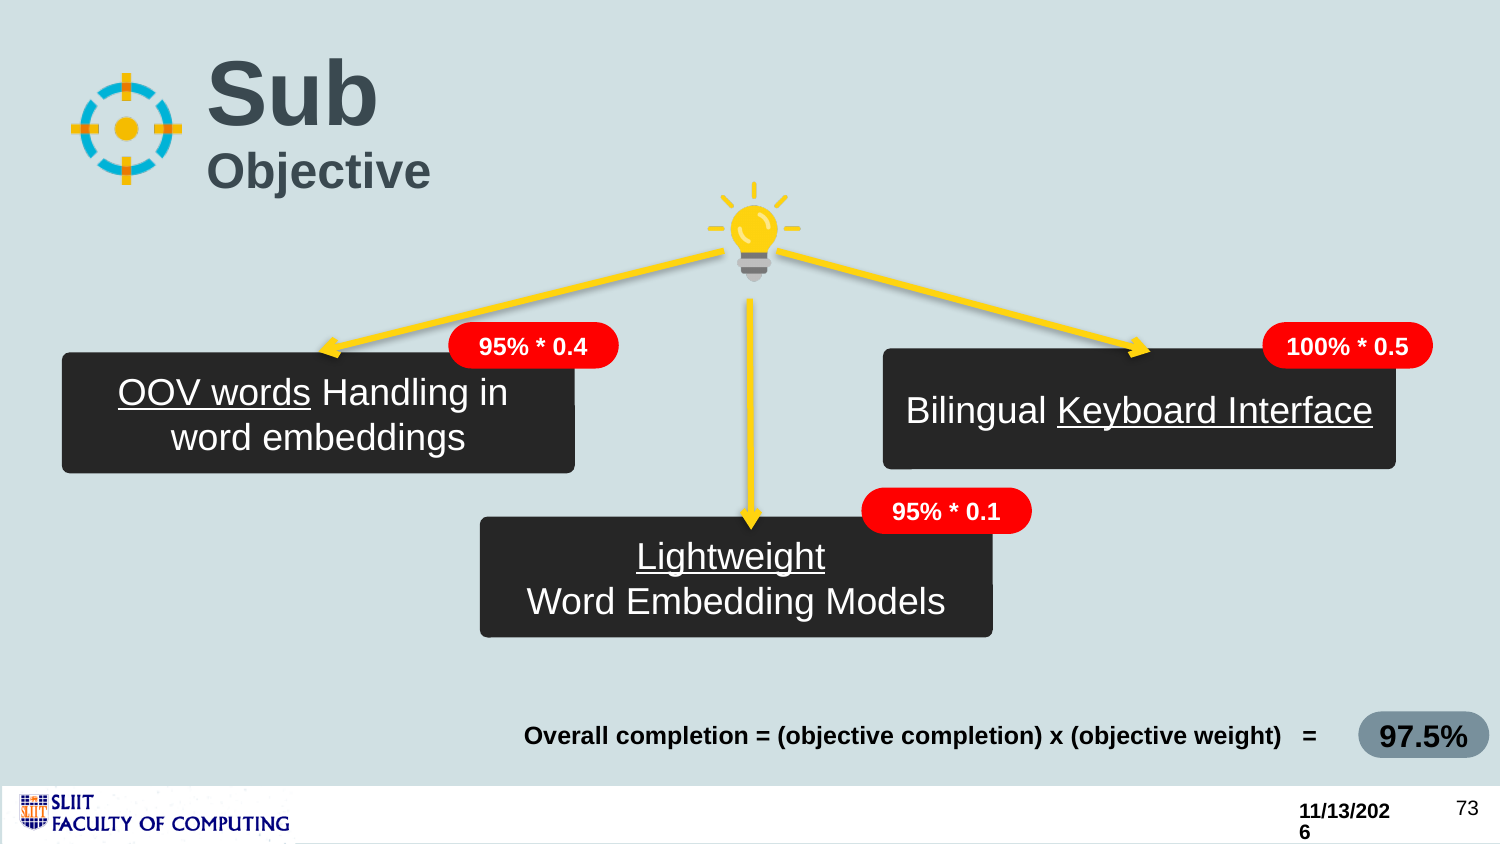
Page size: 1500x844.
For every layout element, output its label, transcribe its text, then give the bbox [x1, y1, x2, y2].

picture [70, 73, 183, 185]
slide_number 73 [1403, 769, 1494, 844]
picture [2, 786, 296, 844]
text_box 95% * 0.4 [450, 360, 617, 371]
text_box 100% * 0.5 [1260, 320, 1436, 371]
picture [698, 175, 810, 288]
text_box Bilingual Keyboard Interface [880, 346, 1398, 472]
text_box 97.5% [1356, 709, 1492, 760]
text_box Sub Objective [195, 16, 765, 205]
text_box Overall completion = (objective completion) x (objective weight) = [506, 718, 1361, 750]
text_box 95% * 0.1 [859, 485, 1034, 537]
text_box Lightweight Word Embedding Models [477, 514, 995, 640]
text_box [776, 250, 1151, 352]
text_box OOV words Handling in word embeddings [59, 350, 577, 476]
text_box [318, 250, 725, 352]
